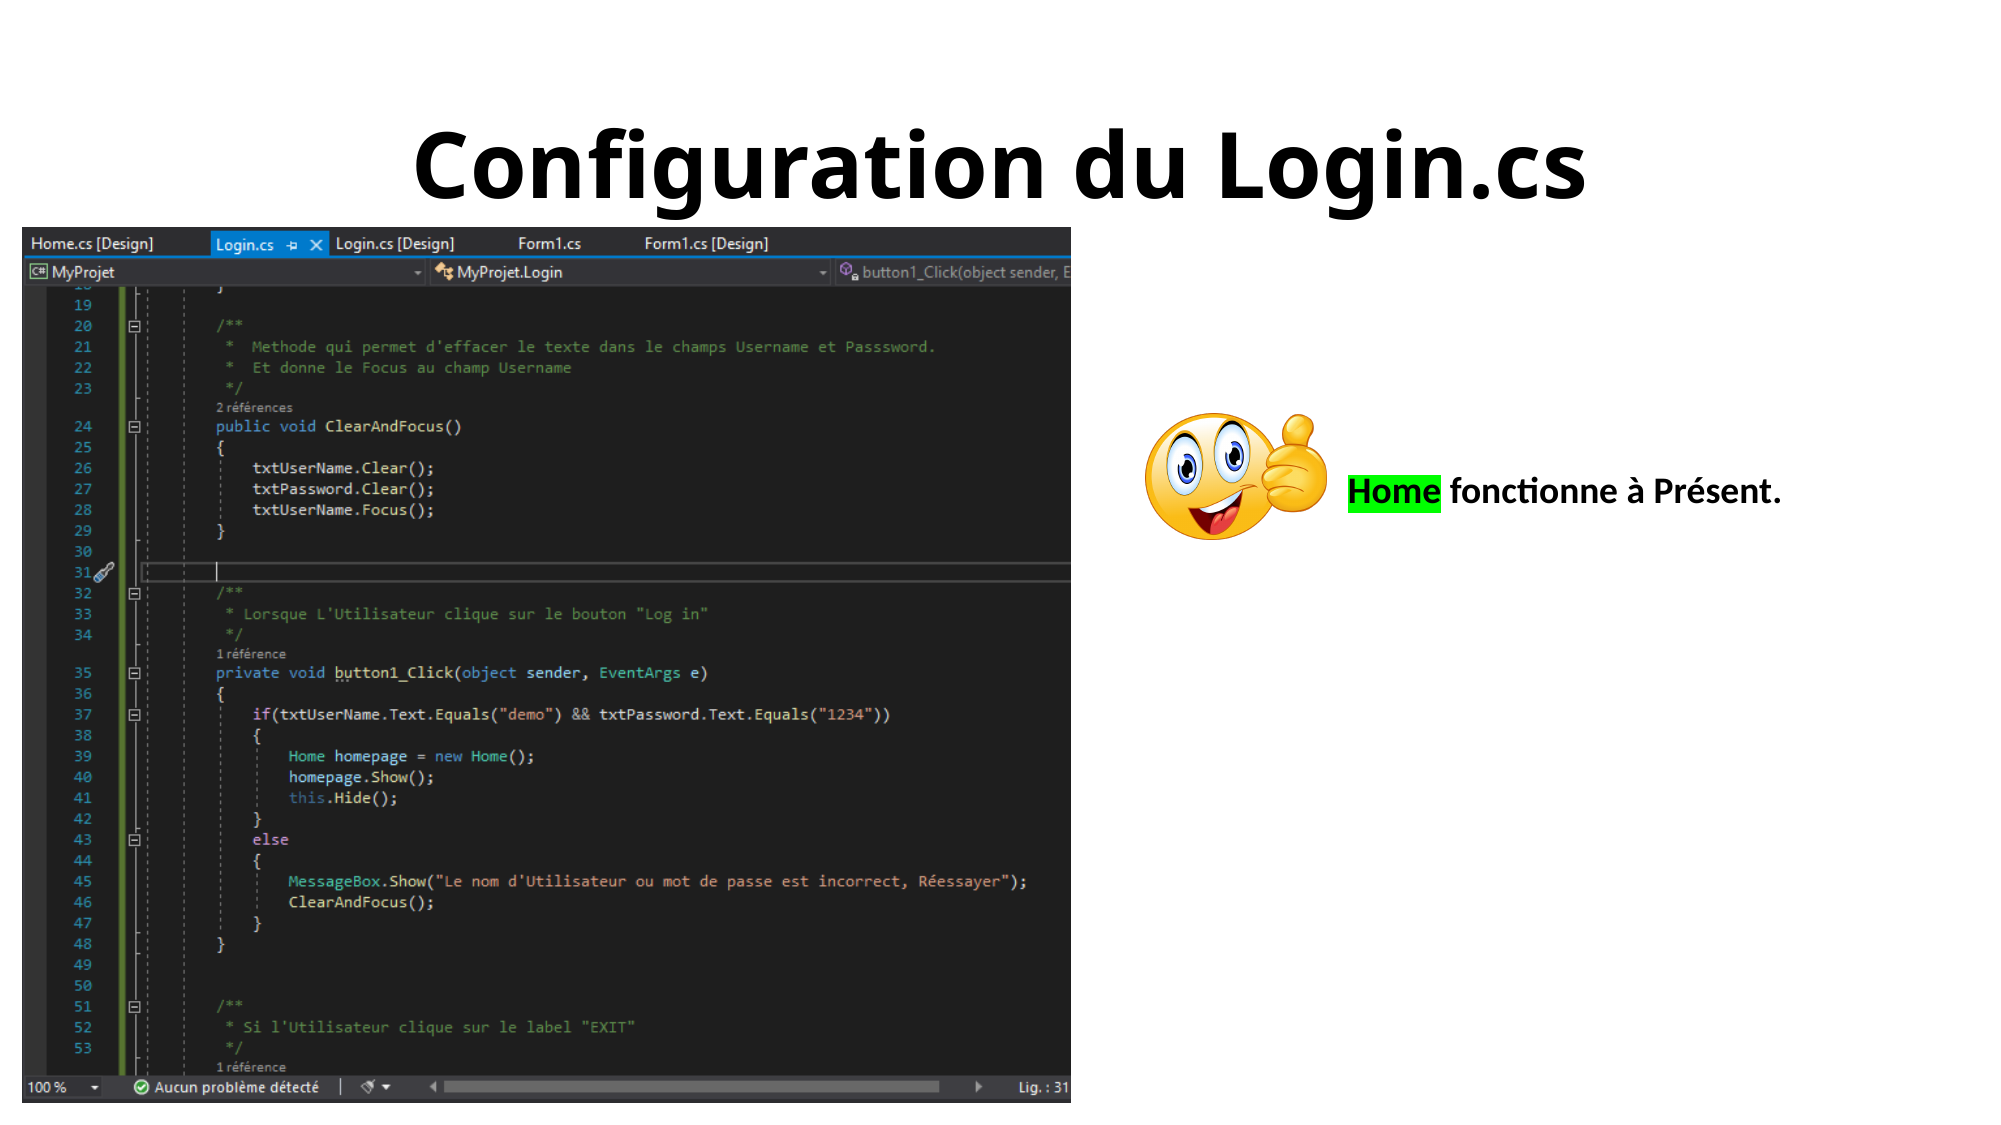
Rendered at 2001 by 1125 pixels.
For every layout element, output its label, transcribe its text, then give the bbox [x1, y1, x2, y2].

picture [21, 227, 1071, 1103]
picture [1145, 413, 1327, 540]
title Configuration du Login.cs [137, 59, 1863, 278]
text_box Home fonctionne à Présent. [1327, 413, 1863, 519]
